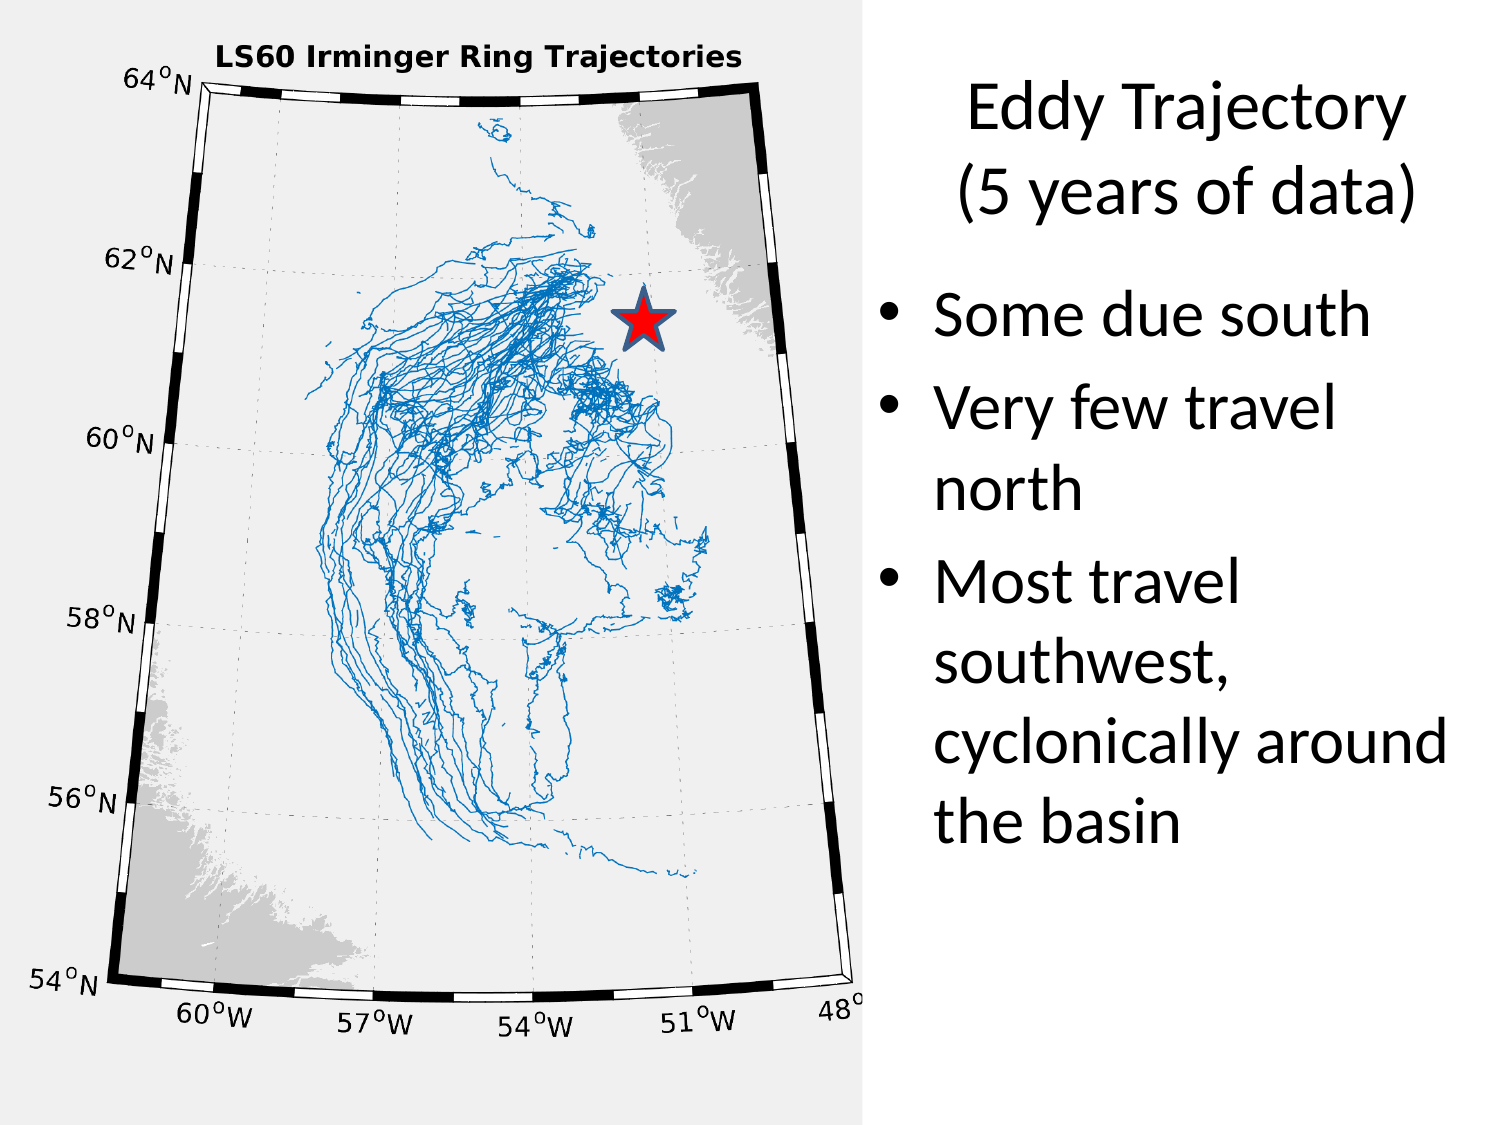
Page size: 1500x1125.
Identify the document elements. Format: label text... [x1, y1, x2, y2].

title Eddy Trajectory (5 years of data) [875, 50, 1500, 238]
picture [0, 0, 863, 1125]
list Some due south Very few travel north Most travel southwest, cyclonically around the basin [866, 262, 1500, 1005]
